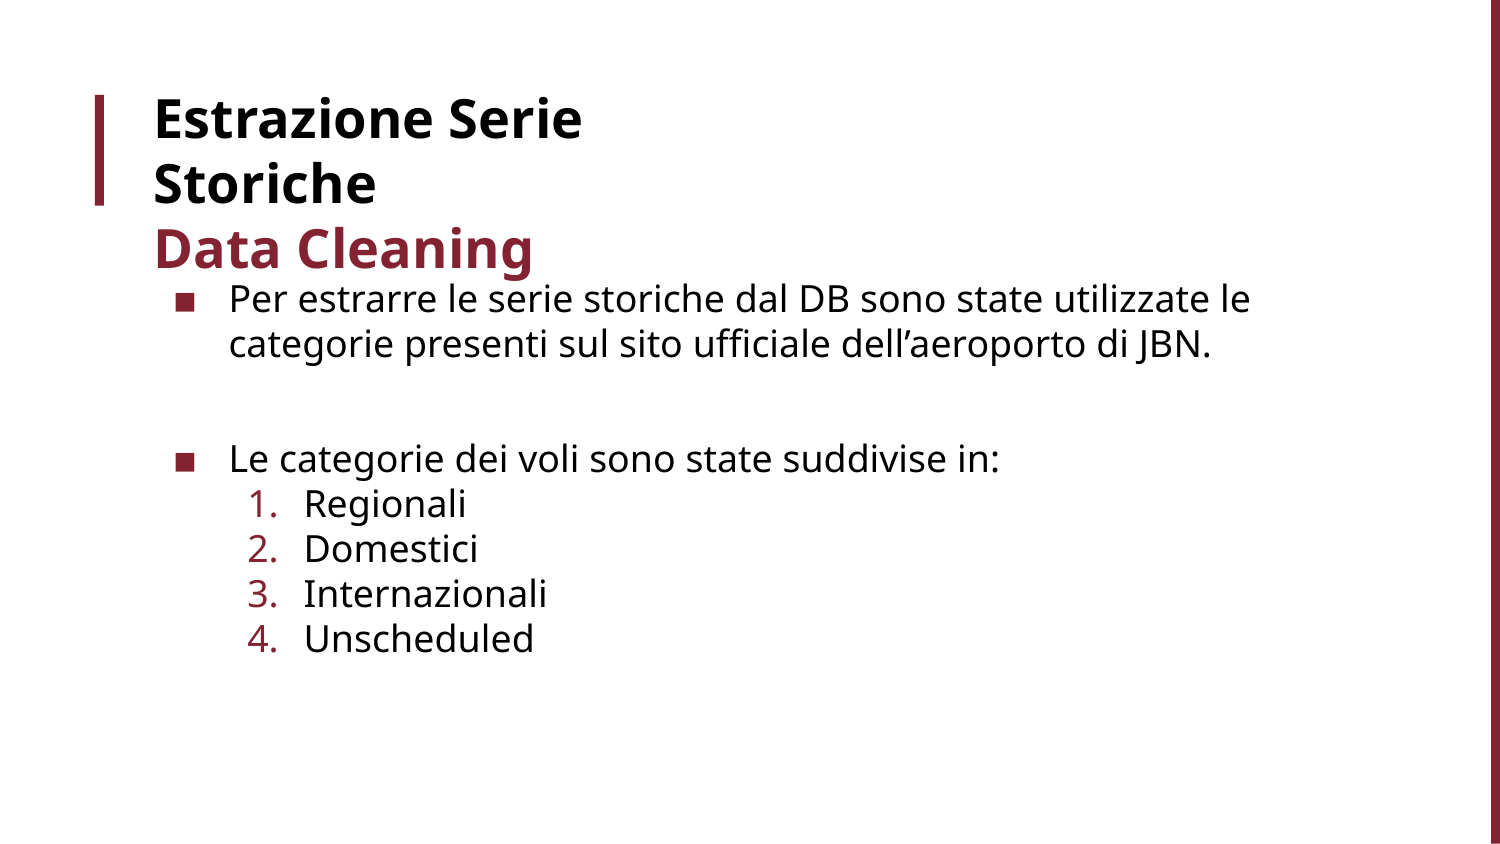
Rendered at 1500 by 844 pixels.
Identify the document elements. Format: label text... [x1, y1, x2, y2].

list Per estrarre le serie storiche dal DB sono state utilizzate le categorie presenti sul sito ufficiale dell’aeroporto di JBN. Le categorie dei voli sono state suddivise in: Regionali Domestici Internazionali Unscheduled [138, 260, 1428, 777]
title Estrazione Serie Storiche Data Cleaning [138, 69, 792, 210]
